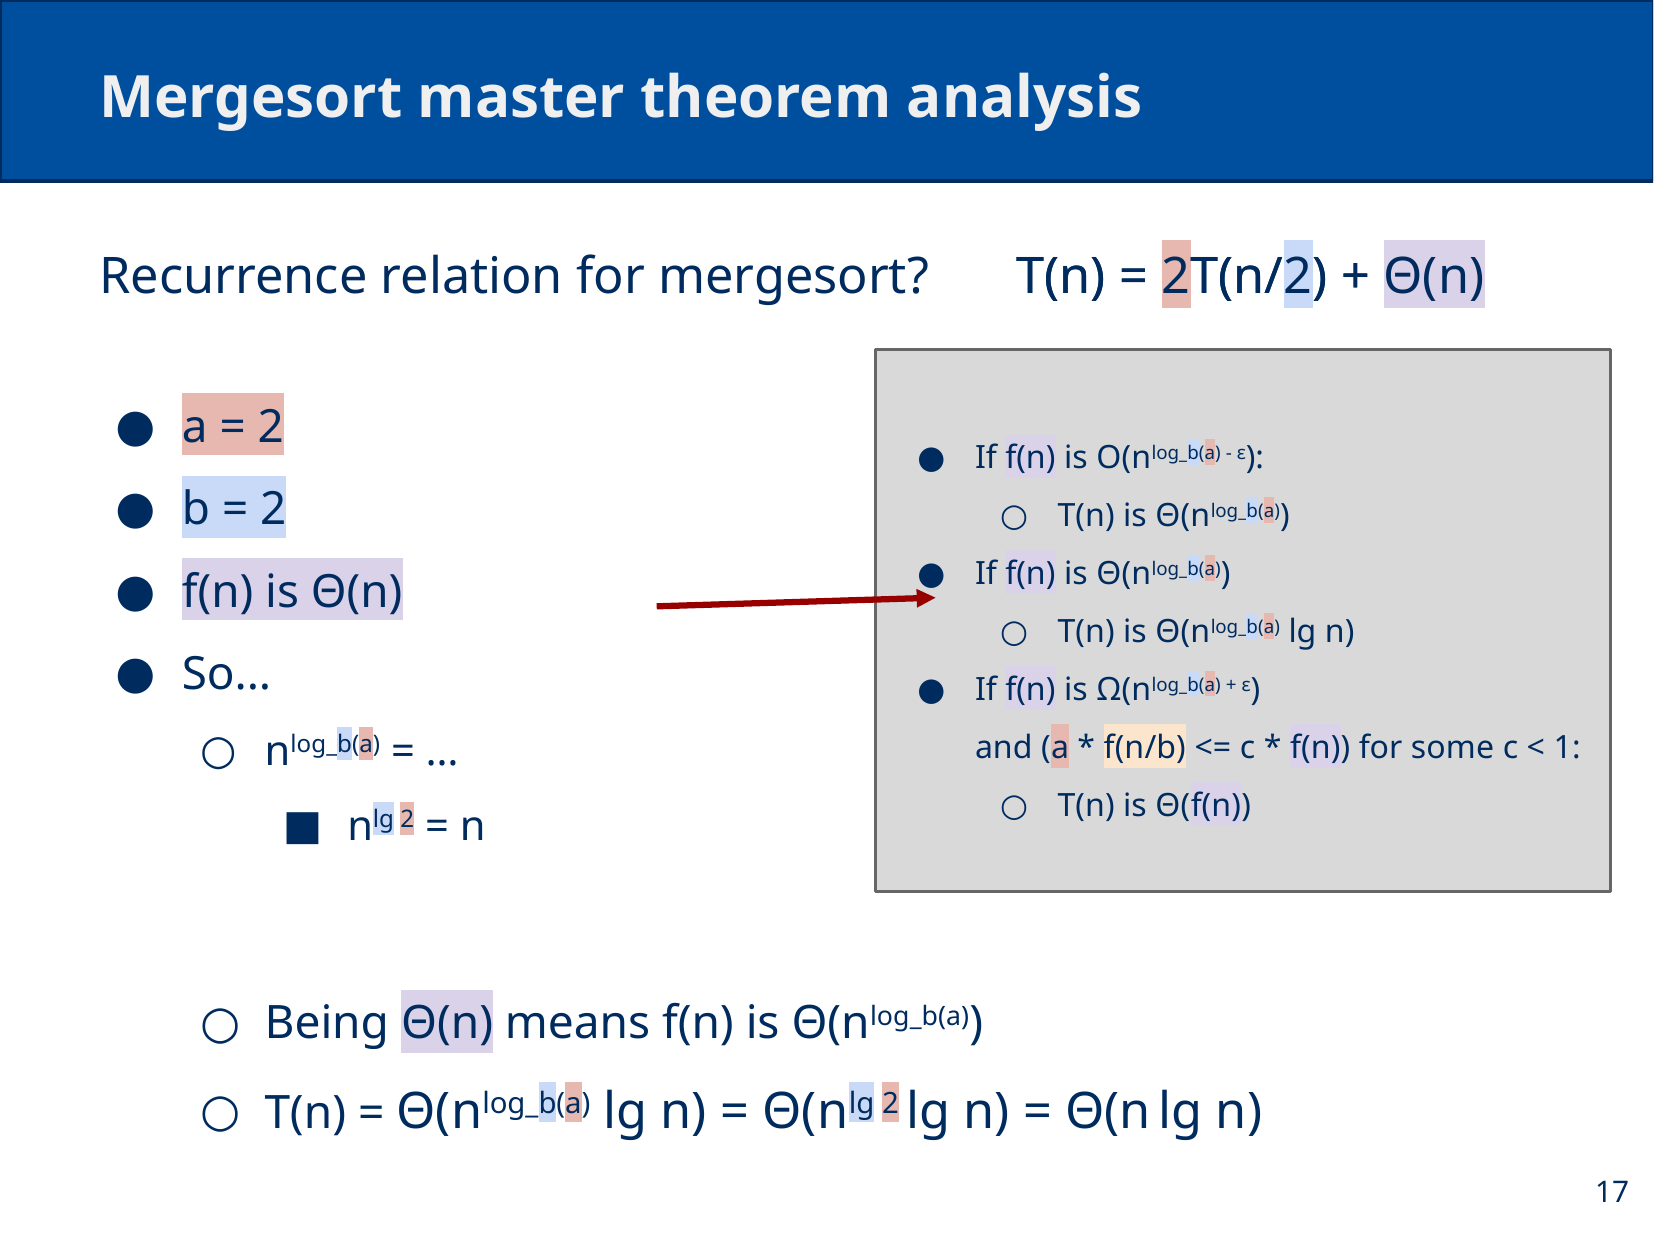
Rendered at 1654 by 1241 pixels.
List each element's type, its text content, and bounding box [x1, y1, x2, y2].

text_box If f(n) is O(nlog_b(a) - ε): T(n) is Θ(nlog_b(a)) If f(n) is Θ(nlog_b(a)) T(n) is Θ(nlog_b(a) lg n) If f(n) is Ω(nlog_b(a) + ε) and (a * f(n/b) <= c * f(n)) for some c < 1: T(n) is Θ(f(n)) [875, 349, 1611, 892]
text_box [656, 597, 936, 607]
slide_number 17 [1546, 1145, 1647, 1241]
text_box T(n) = 2T(n/2) + Θ(n) [954, 225, 1547, 321]
list a = 2 b = 2 f(n) is Θ(n) So... nlog_b(a) = … nlg 2 = n [82, 352, 1571, 939]
text_box Being Θ(n) means f(n) is Θ(nlog_b(a)) T(n) = Θ(nlog_b(a) lg n) = Θ(nlg 2 lg n) = Θ(n lg n) [82, 938, 1467, 1166]
title Mergesort master theorem analysis [82, 36, 1571, 146]
text_box Recurrence relation for mergesort? [82, 225, 954, 321]
